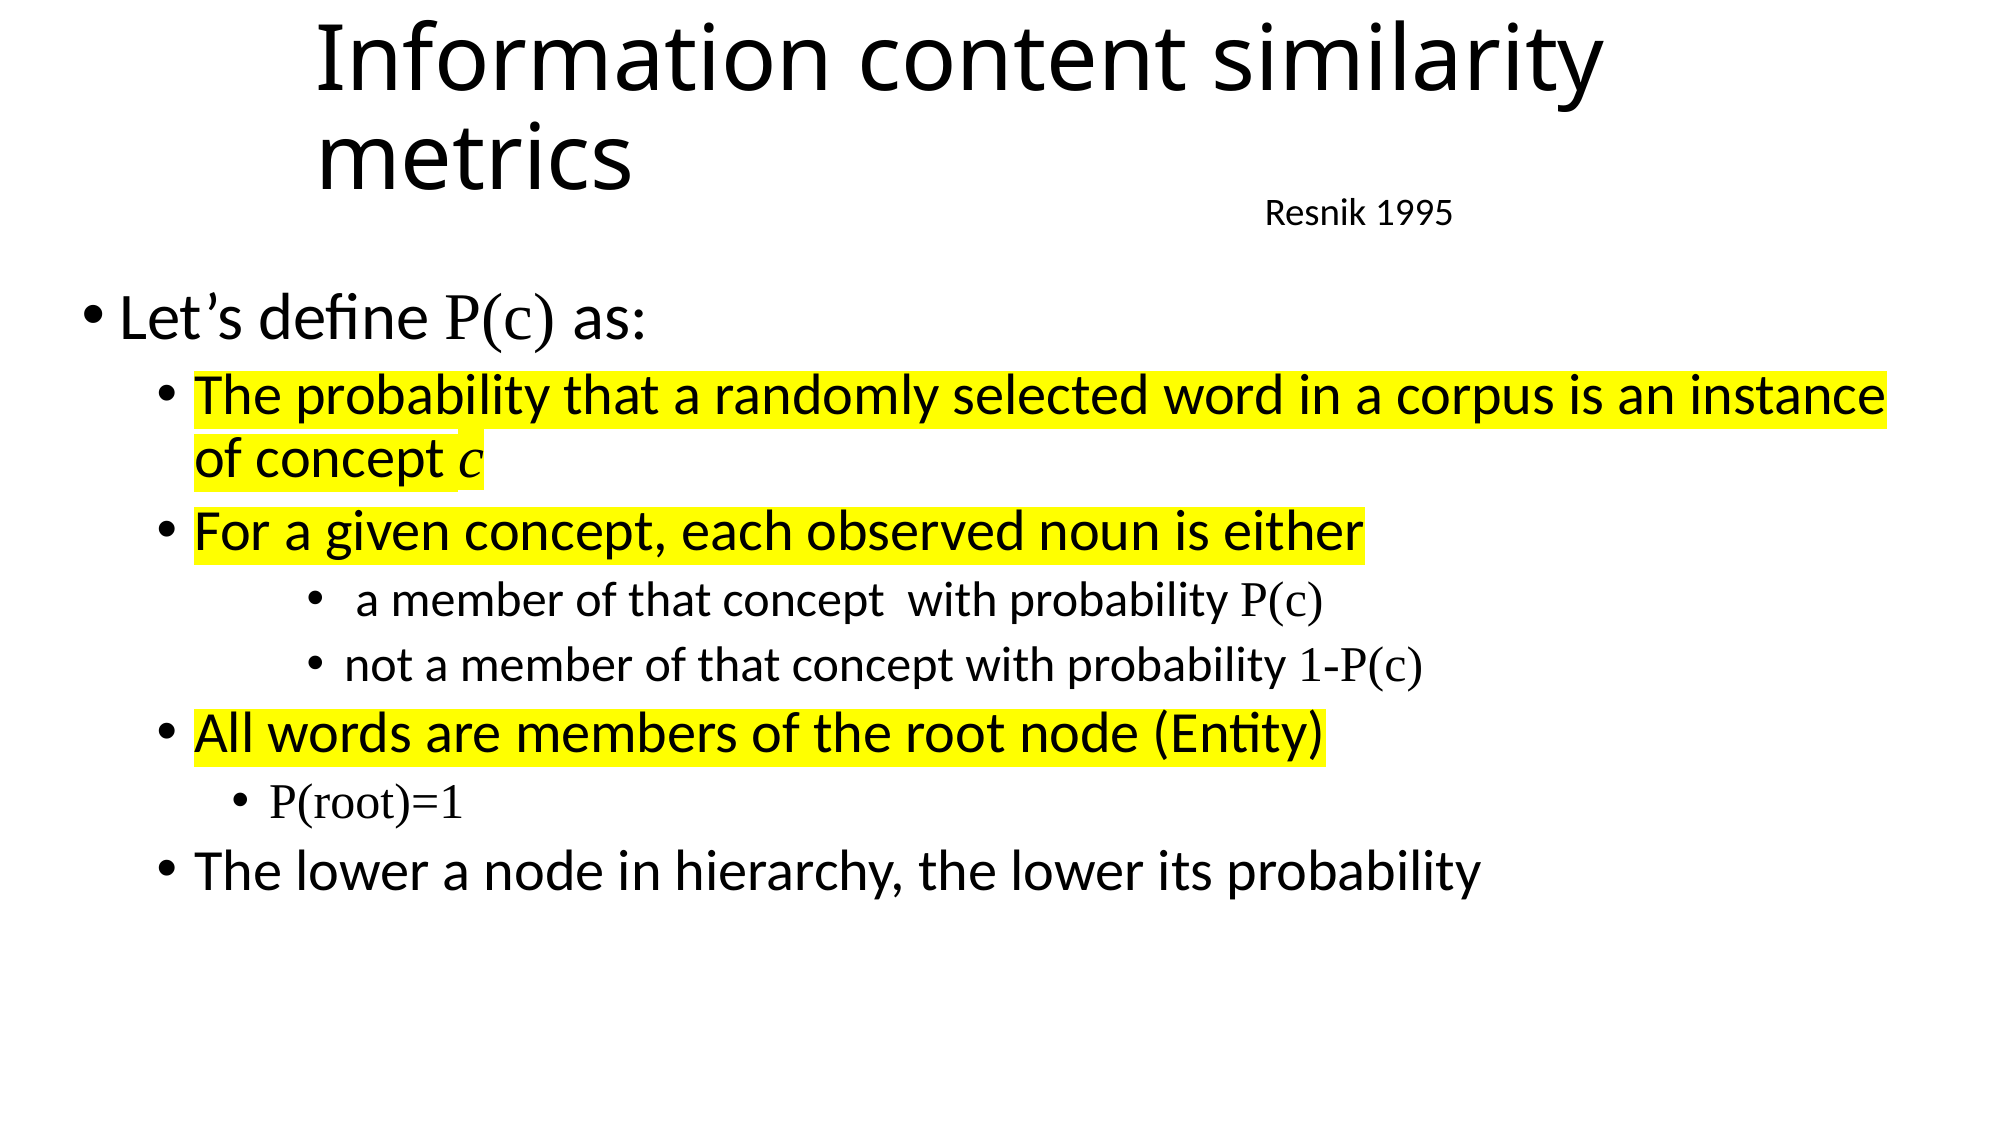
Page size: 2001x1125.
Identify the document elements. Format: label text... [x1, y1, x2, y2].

text_box Resnik 1995 [1249, 179, 1517, 241]
list Let’s define P(c) as: The probability that a randomly selected word in a corpus is an instance of concept c For a given concept, each observed noun is either a member of that concept with probability P(c) not a member of that concept with probability 1-P(c) All words are members of the root node (Entity) P(root)=1 The lower a node in hierarchy, the lower its probability [66, 274, 1934, 1121]
title Information content similarity metrics [300, 29, 1934, 192]
